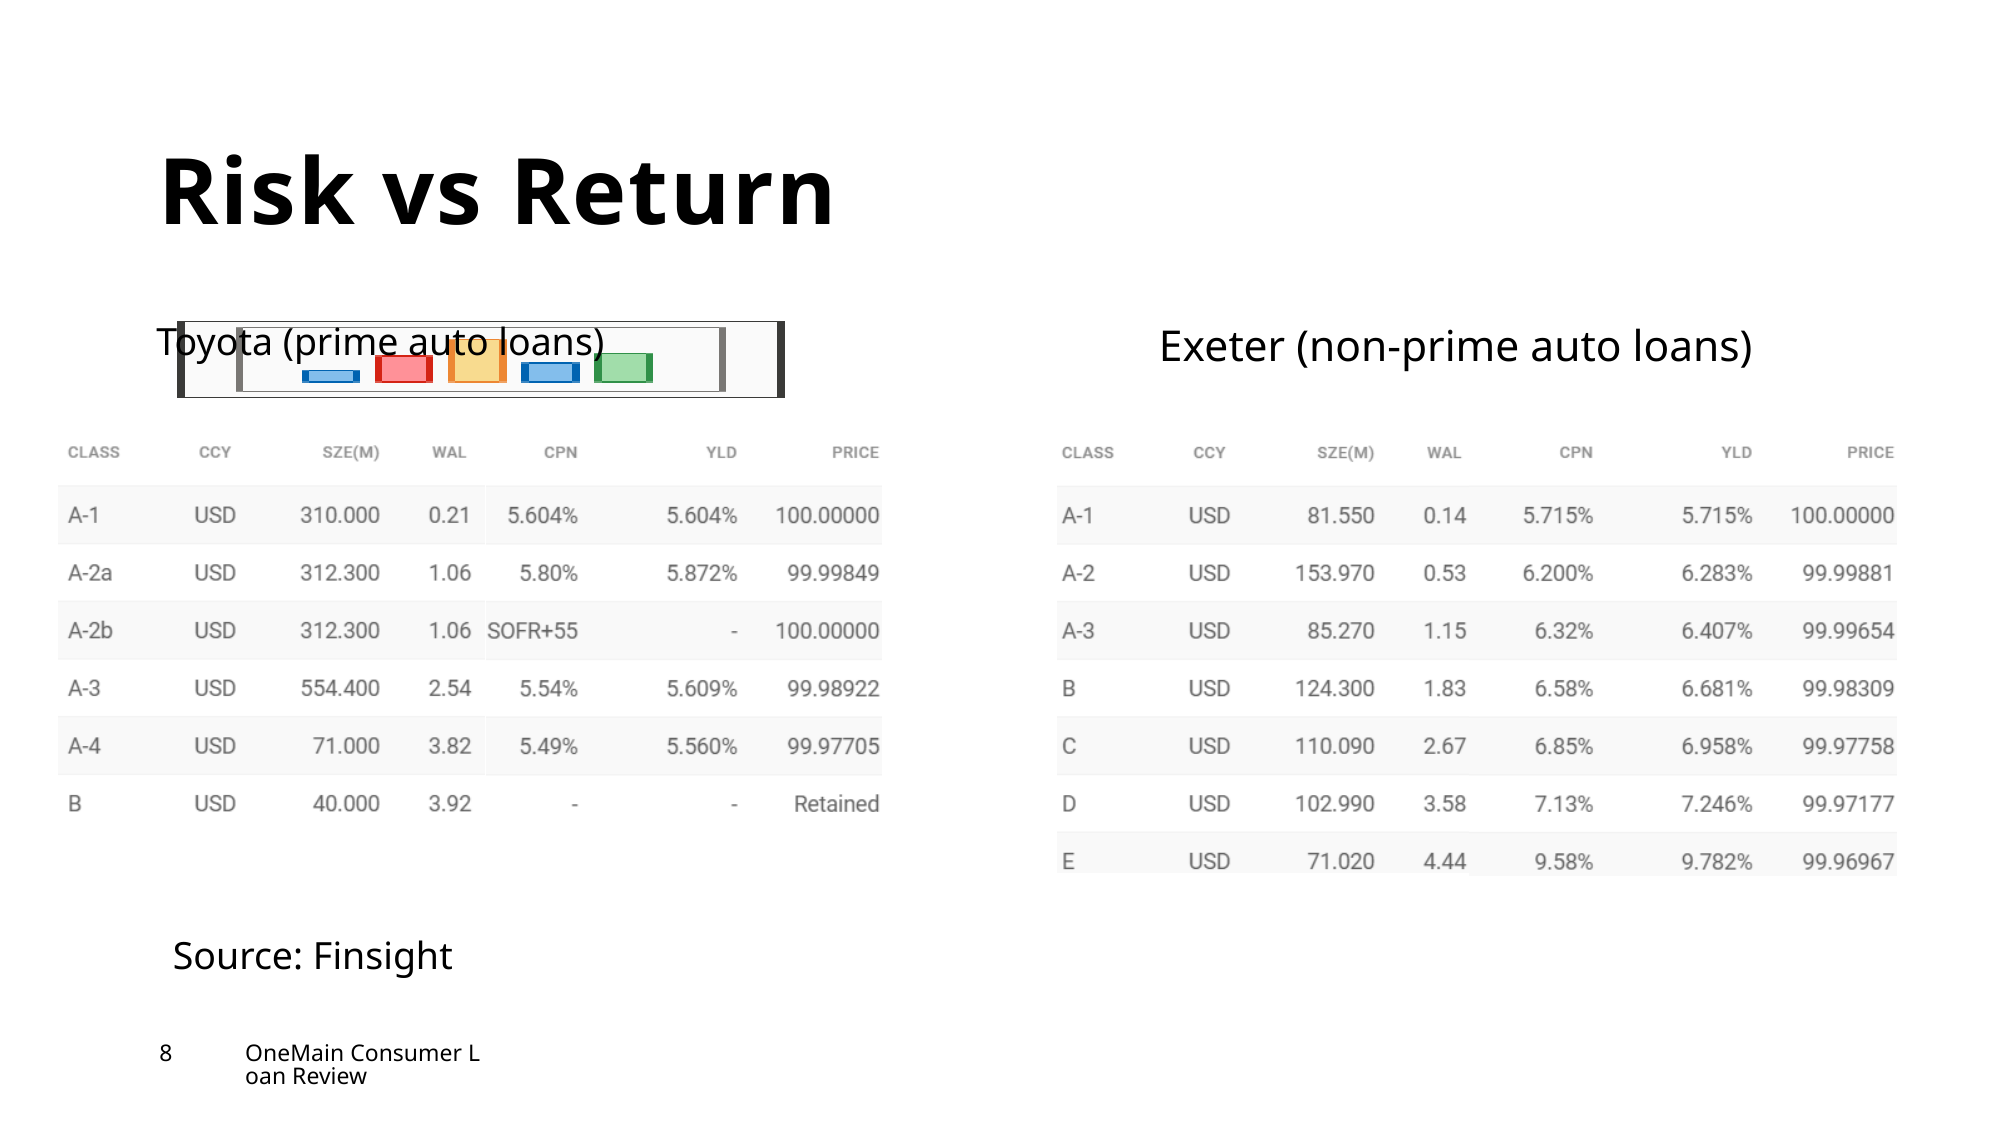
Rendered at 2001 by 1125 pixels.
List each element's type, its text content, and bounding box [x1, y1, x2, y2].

text_box Source: Finsight [158, 924, 894, 985]
title Risk vs Return [158, 144, 969, 245]
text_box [1057, 442, 1897, 876]
text_box Exeter (non-prime auto loans) [1143, 317, 1795, 401]
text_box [58, 439, 882, 824]
text_box Toyota (prime auto loans) [156, 318, 807, 402]
footer OneMain Consumer Loan Review [246, 1038, 491, 1080]
slide_number 8 [159, 1038, 246, 1080]
